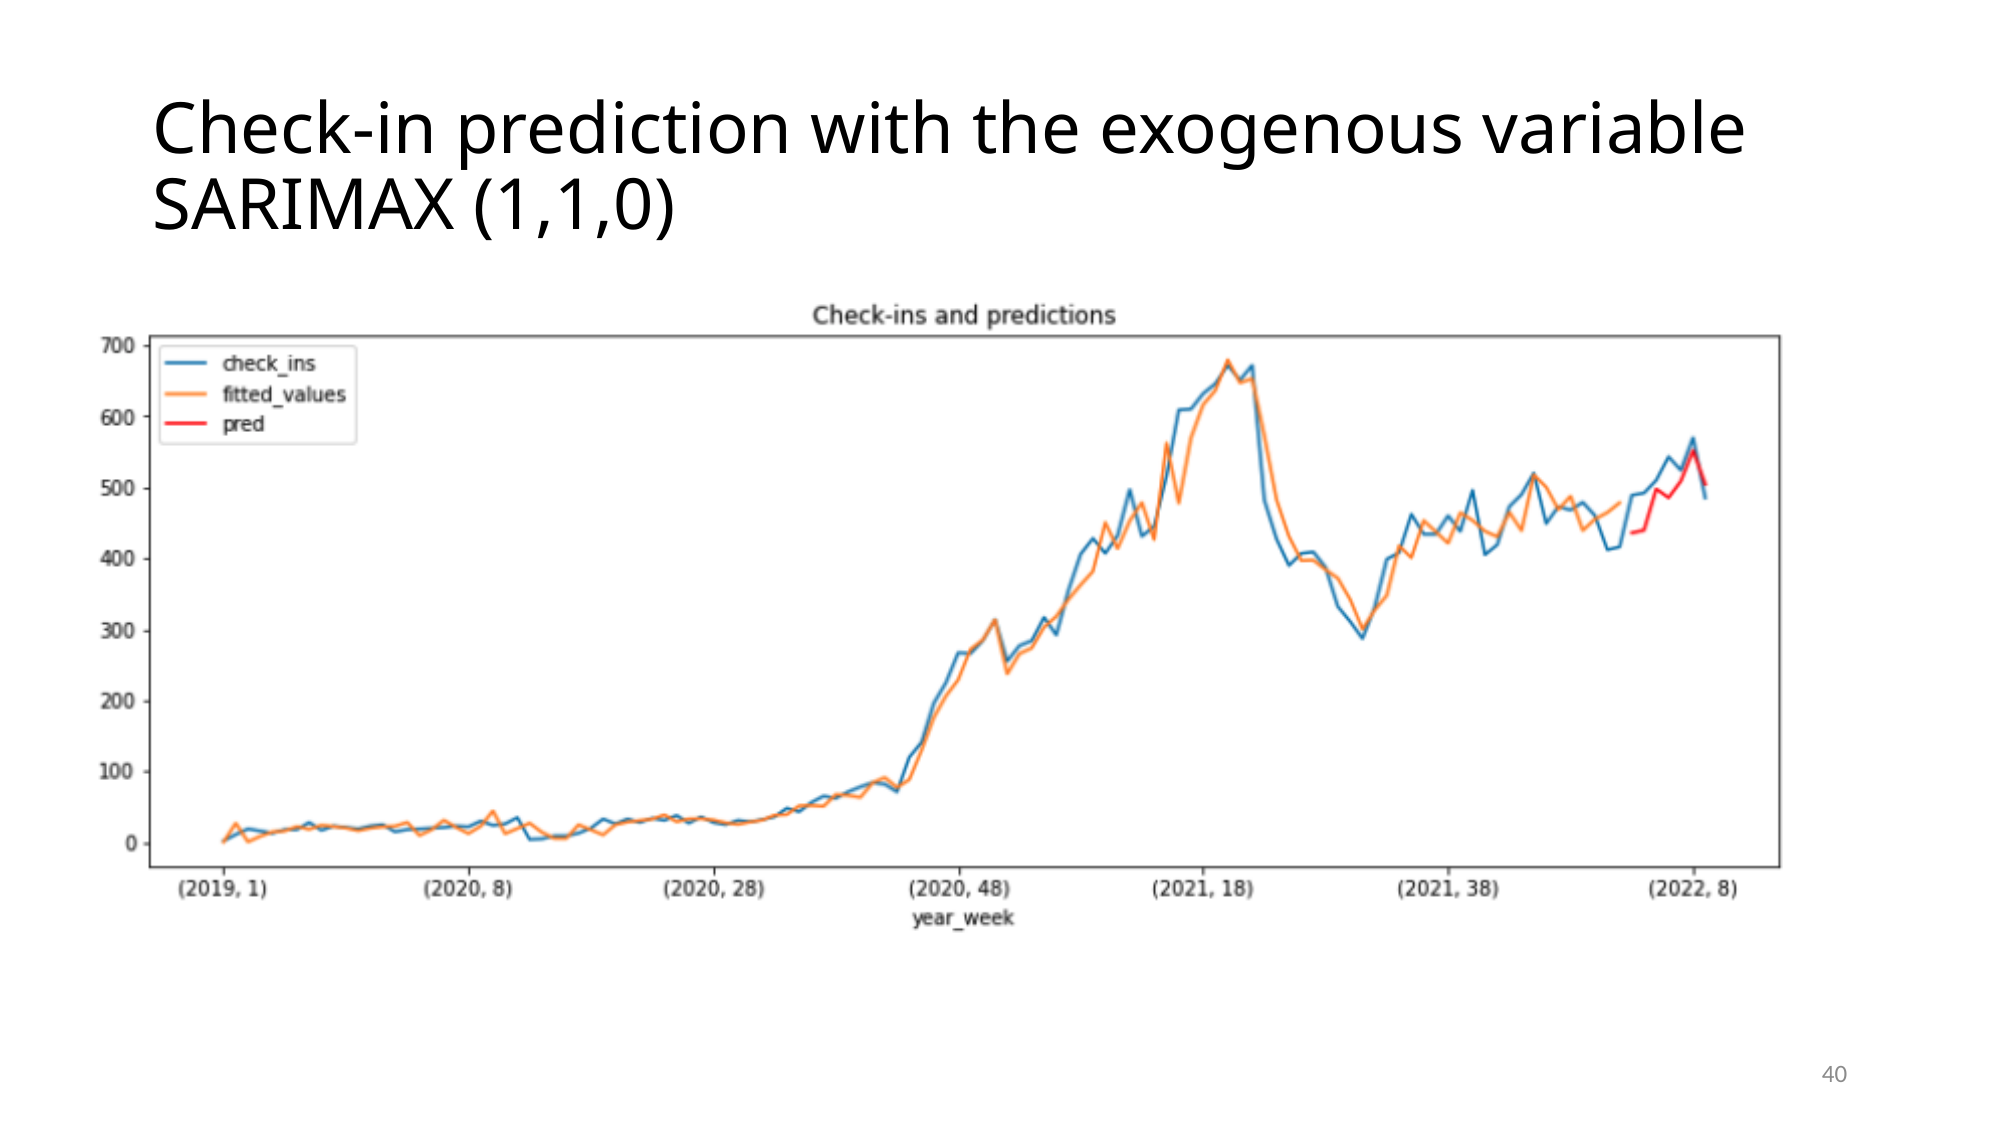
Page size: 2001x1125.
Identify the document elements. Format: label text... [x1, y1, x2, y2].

slide_number 40 [1412, 1042, 1863, 1103]
title Check-in prediction with the exogenous variable SARIMAX (1,1,0) [137, 59, 1863, 278]
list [83, 287, 1809, 947]
